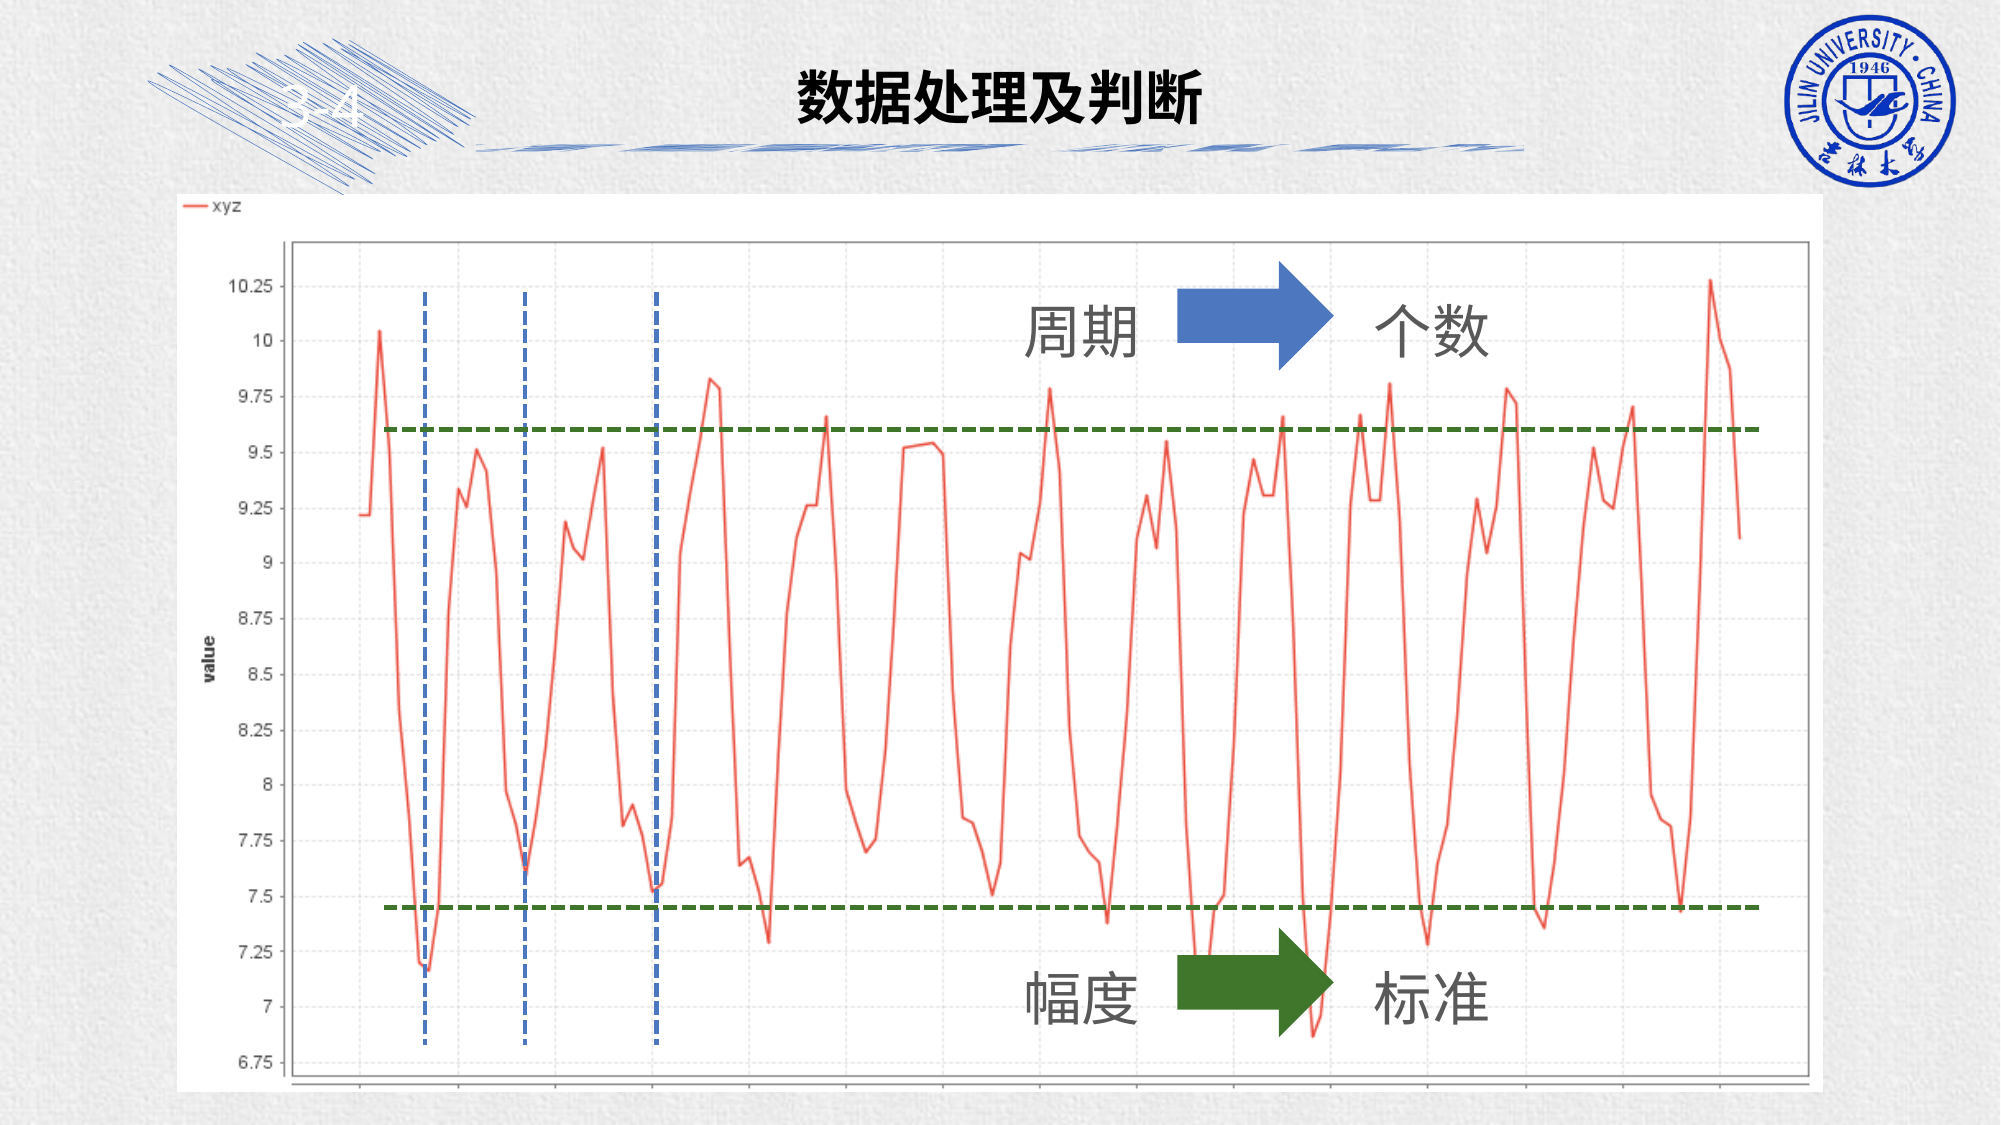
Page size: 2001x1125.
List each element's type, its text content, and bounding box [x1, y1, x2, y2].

text_box [380, 122, 422, 150]
picture [0, 0, 2001, 1125]
text_box [1292, 144, 1525, 152]
text_box 3-4 [264, 62, 380, 147]
text_box [1185, 144, 1291, 152]
text_box 数据处理及判断 [781, 53, 1219, 139]
text_box [245, 61, 264, 78]
text_box [365, 130, 414, 158]
text_box [617, 144, 758, 152]
text_box [475, 144, 632, 152]
text_box [727, 144, 1028, 152]
text_box [1050, 144, 1195, 152]
text_box [283, 54, 301, 62]
text_box [295, 41, 338, 62]
text_box [322, 37, 477, 149]
text_box [255, 51, 286, 62]
text_box [145, 63, 376, 194]
